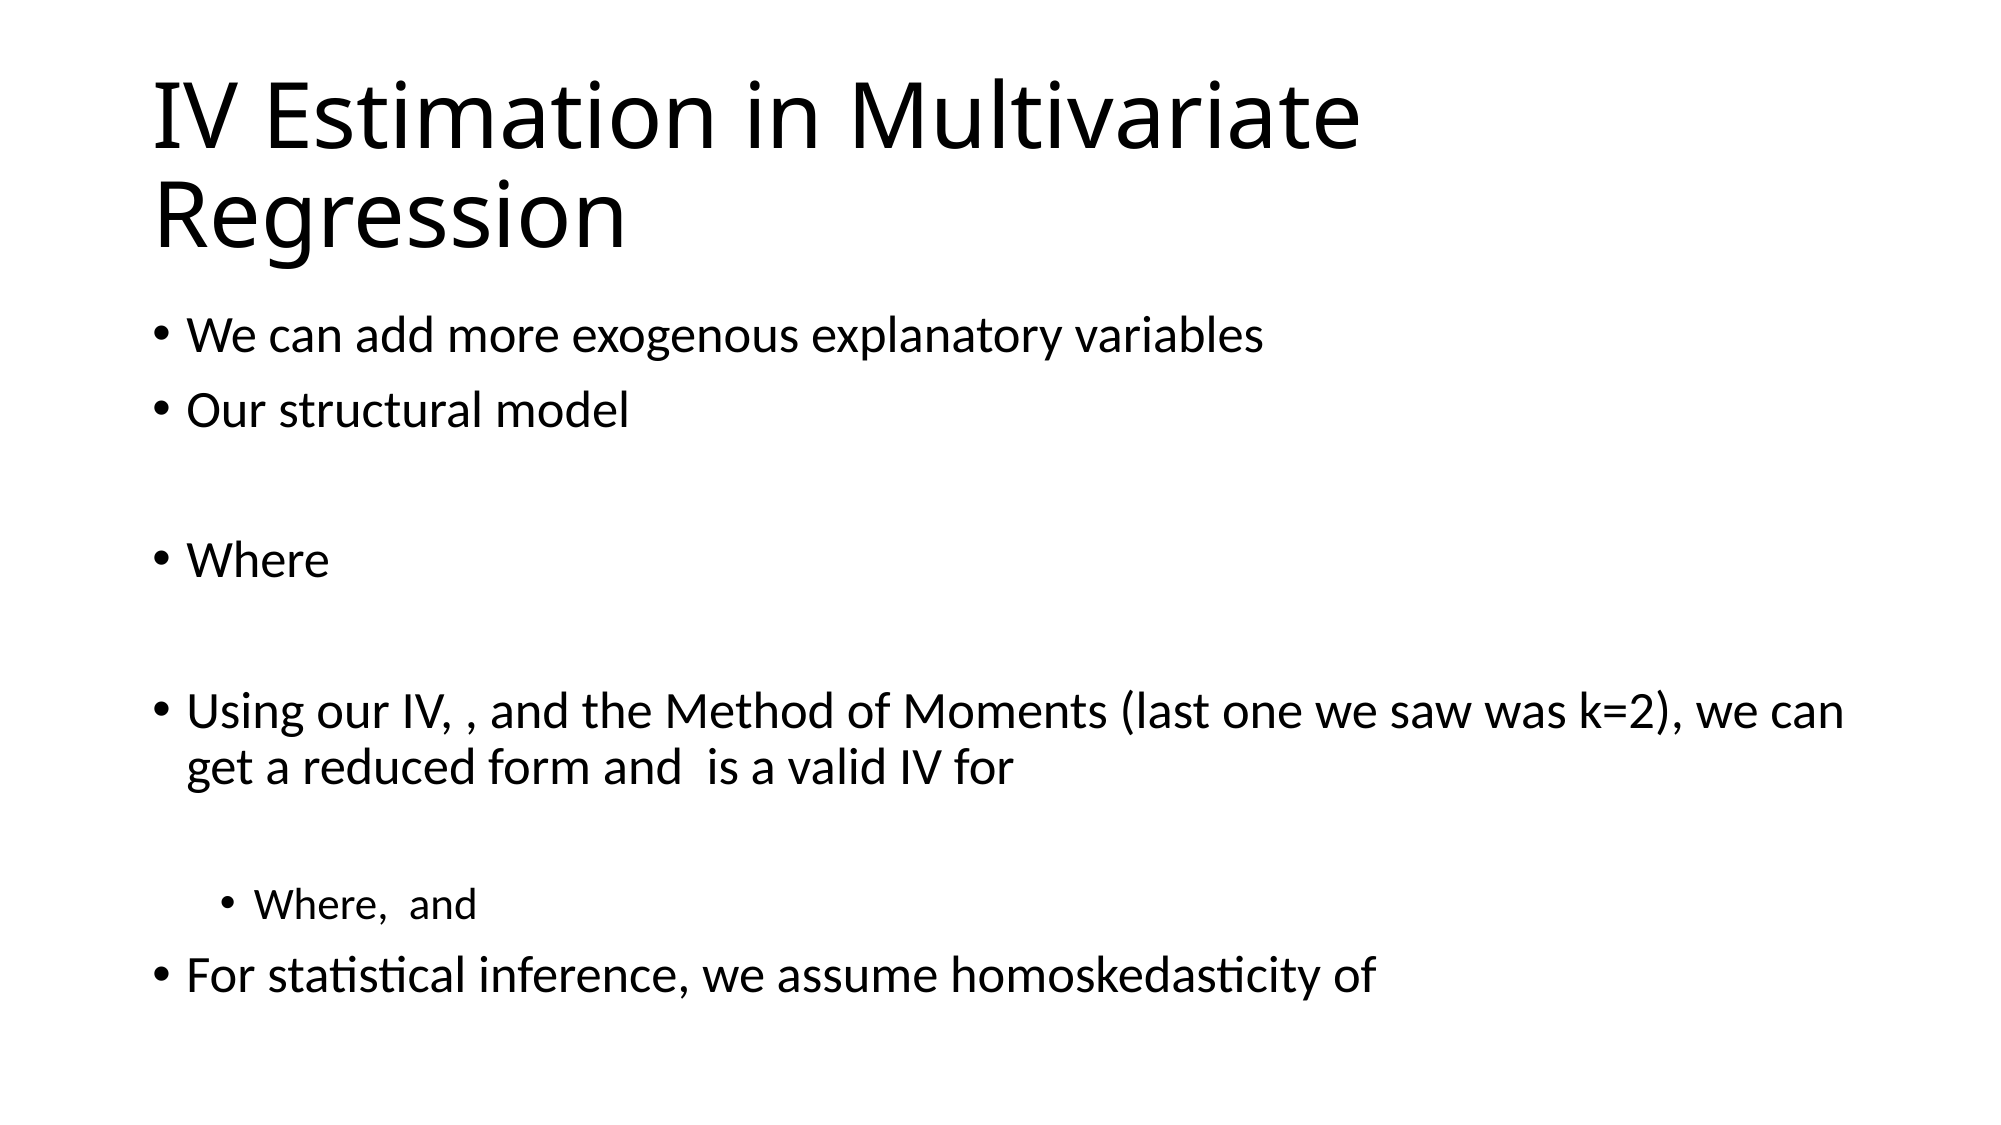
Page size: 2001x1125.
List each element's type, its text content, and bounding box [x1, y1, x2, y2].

title IV Estimation in Multivariate Regression [137, 59, 1863, 278]
